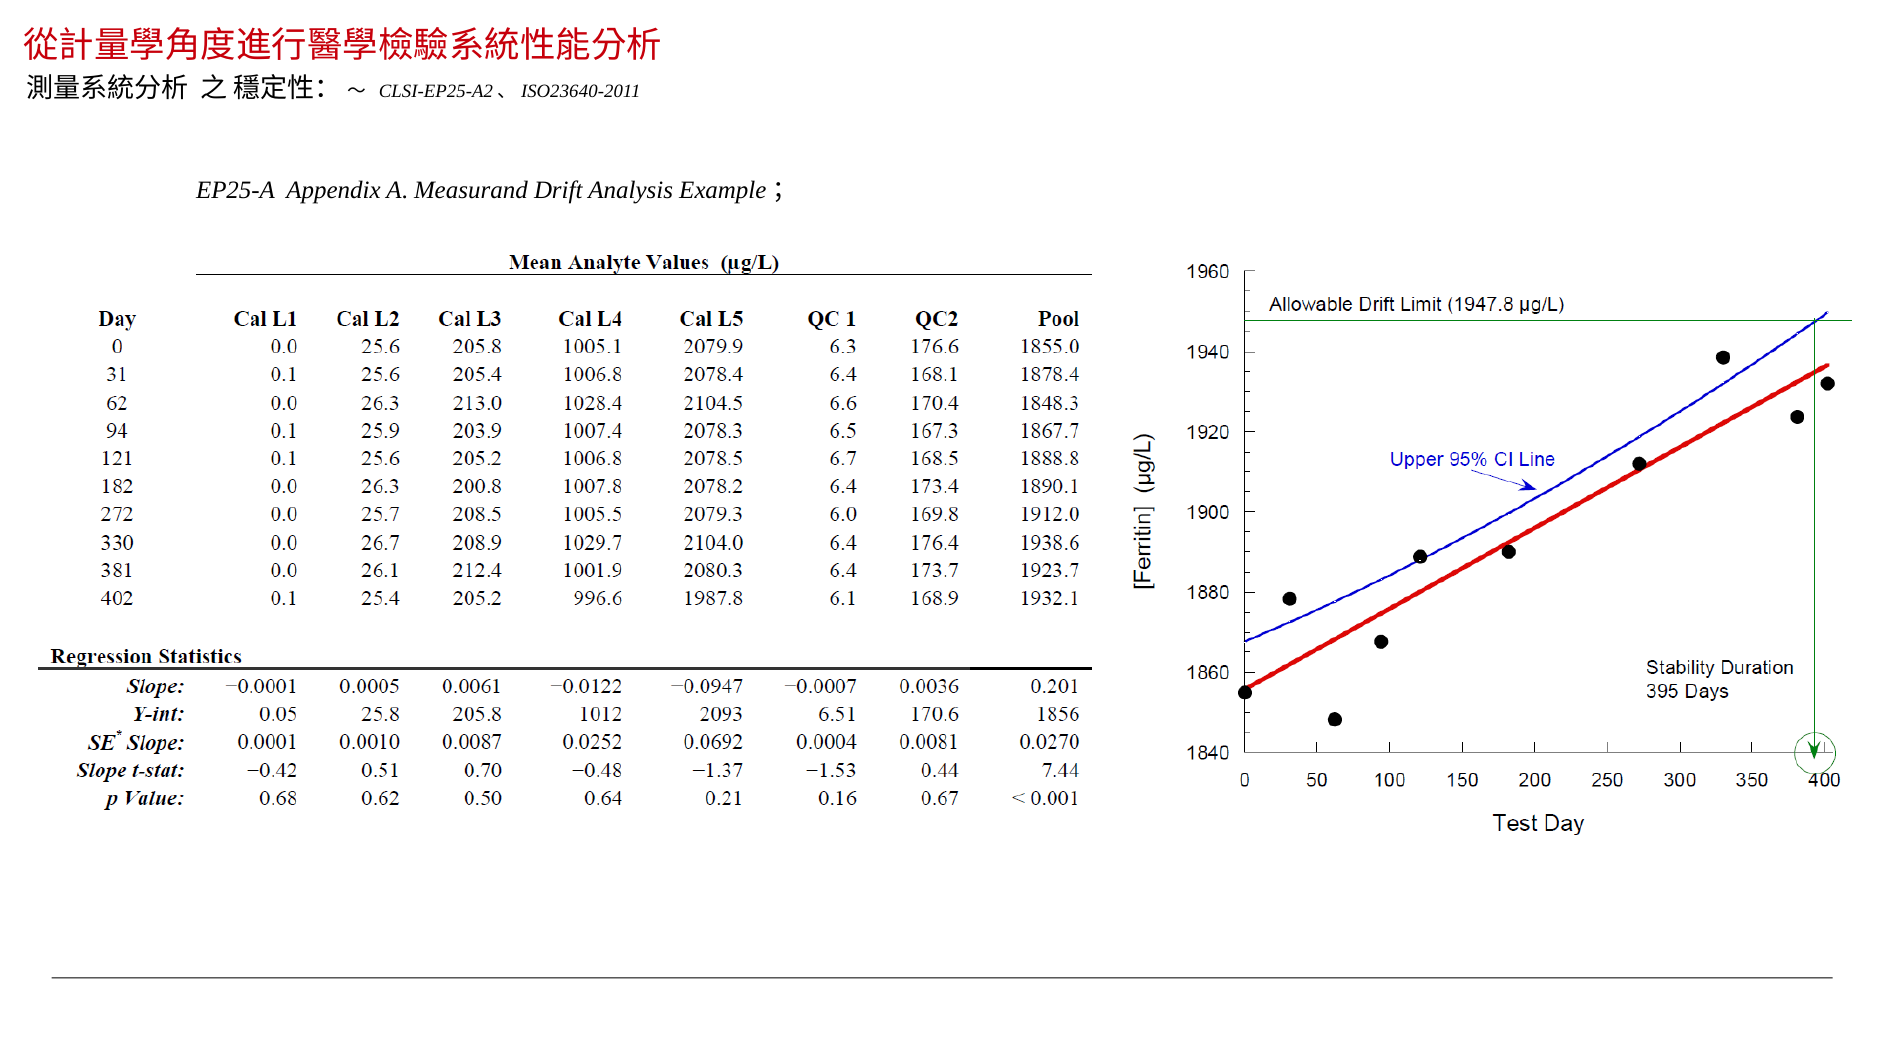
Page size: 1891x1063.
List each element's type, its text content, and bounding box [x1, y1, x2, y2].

title 從計量學角度進行醫學檢驗系統性能分析 [8, 7, 1407, 79]
text_box 測量系統分析 之 穩定性： ～ CLSI-EP25-A2、ISO23640-2011 [11, 62, 1327, 110]
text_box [35, 150, 1858, 842]
